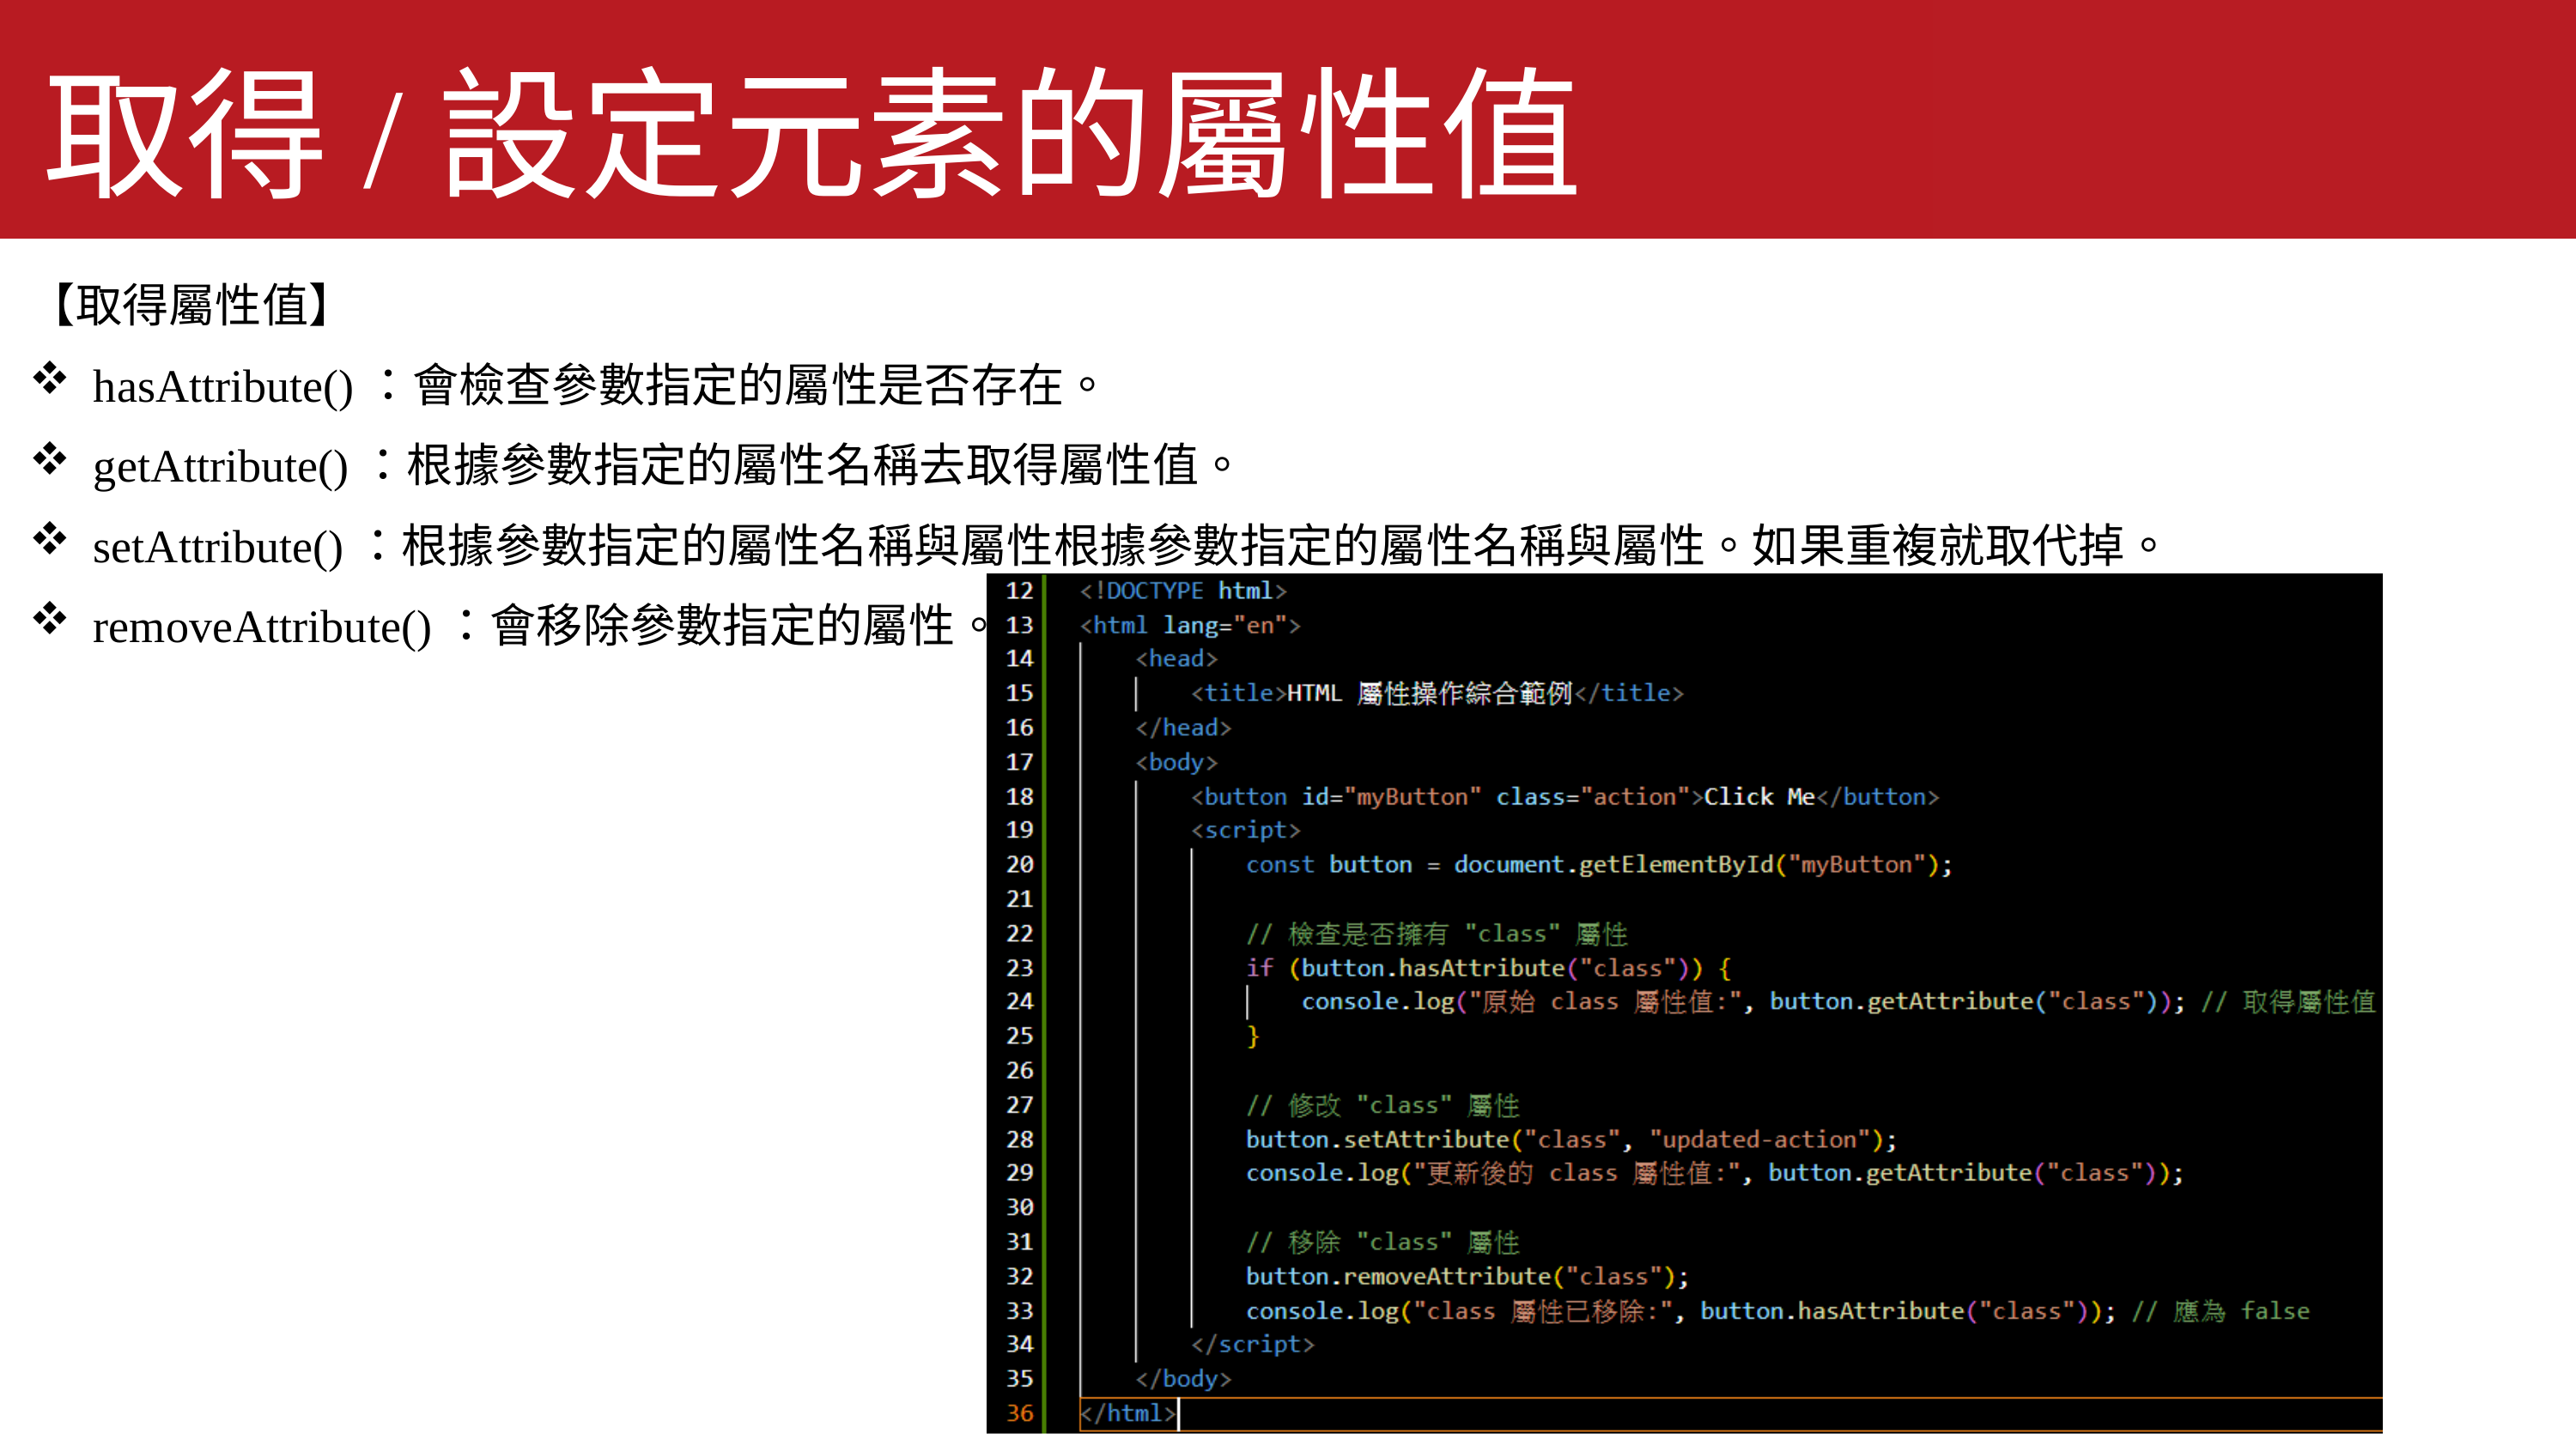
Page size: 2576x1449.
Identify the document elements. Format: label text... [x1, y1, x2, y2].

text_box 【取得屬性值】 hasAttribute()：會檢查參數指定的屬性是否存在。 getAttribute()：根據參數指定的屬性名稱去取得屬性值。 setAttribute()：根據參數指定的屬性名稱與屬性根據參數指定的屬性名稱與屬性。如果重複就取代掉。 removeAttribute()：會移除參數指定的屬性。 [28, 251, 2222, 652]
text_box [0, 0, 2576, 239]
picture [987, 573, 2384, 1434]
